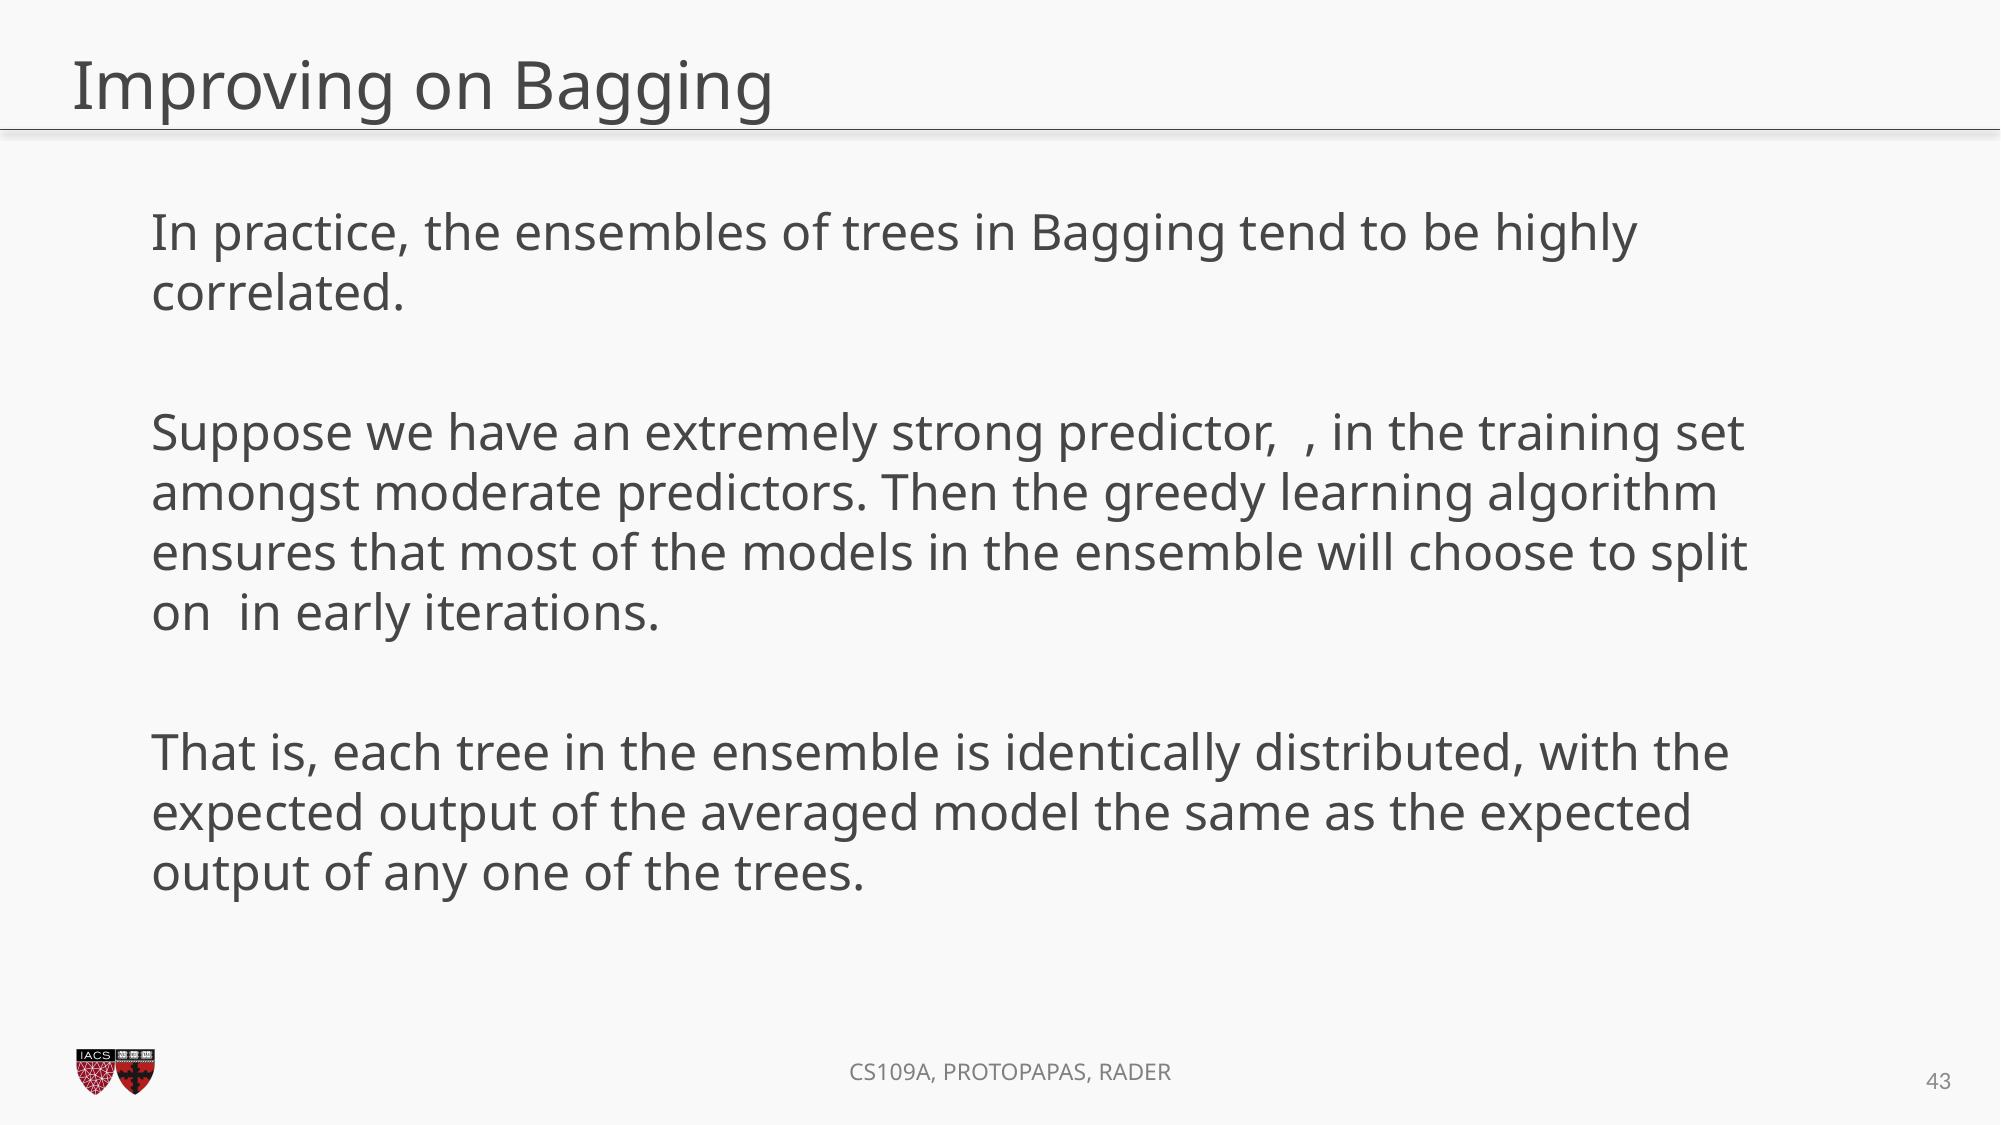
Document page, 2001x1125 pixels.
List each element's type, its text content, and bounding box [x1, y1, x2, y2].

title Improving on Bagging [57, 35, 1943, 162]
slide_number 43 [1500, 1050, 1967, 1110]
picture [75, 1049, 155, 1095]
